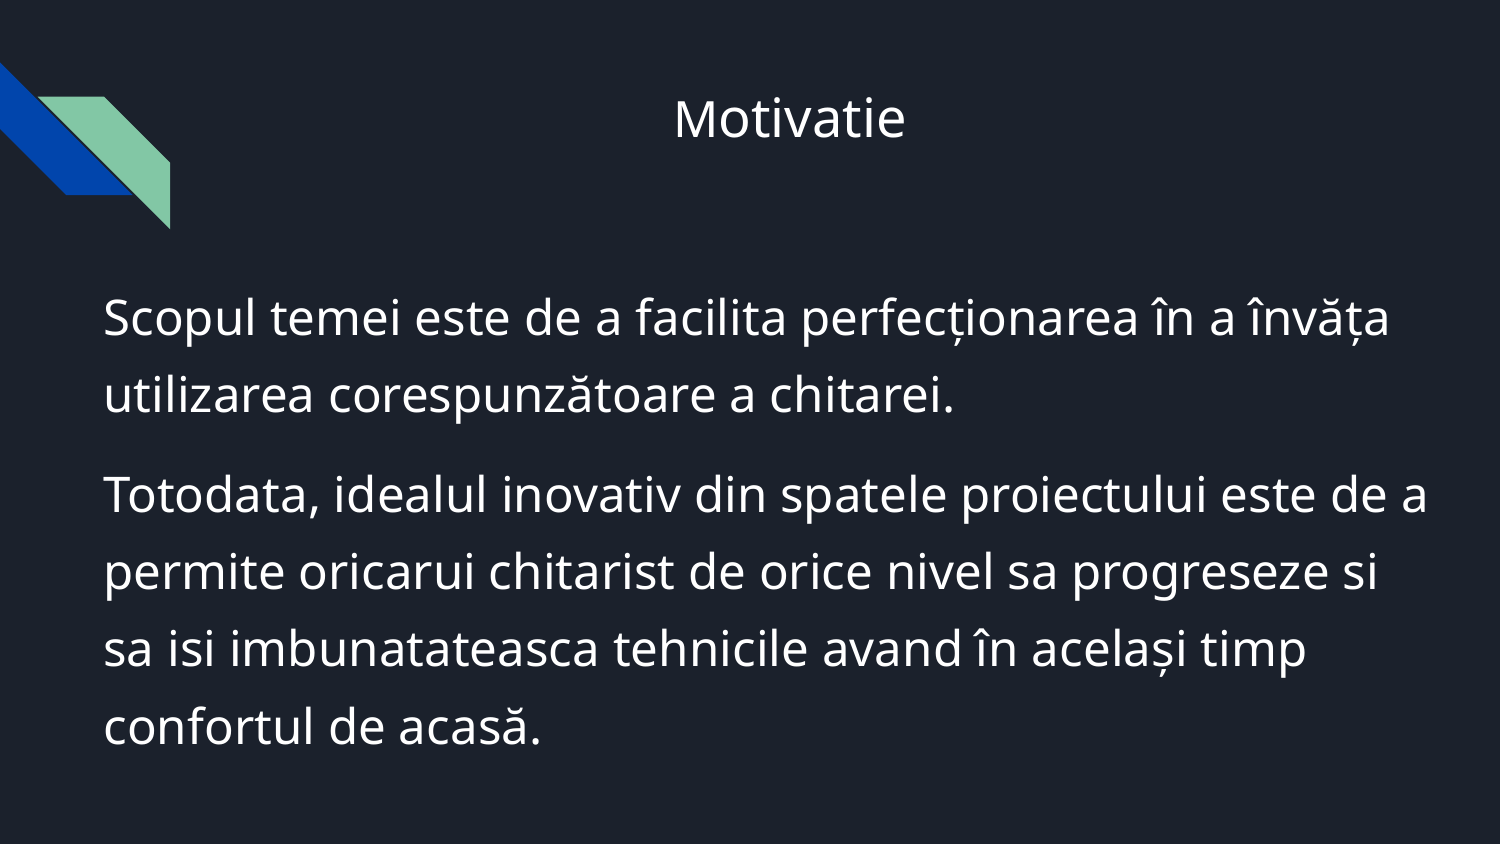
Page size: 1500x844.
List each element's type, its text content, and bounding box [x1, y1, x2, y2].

title Motivatie [212, 64, 1368, 215]
list Scopul temei este de a facilita perfecționarea în a învăța utilizarea corespunzătoare a chitarei. Totodata, idealul inovativ din spatele proiectului este de a permite oricarui chitarist de orice nivel sa progreseze si sa isi imbunatateasca tehnicile avand în același timp confortul de acasă. [88, 257, 1453, 775]
